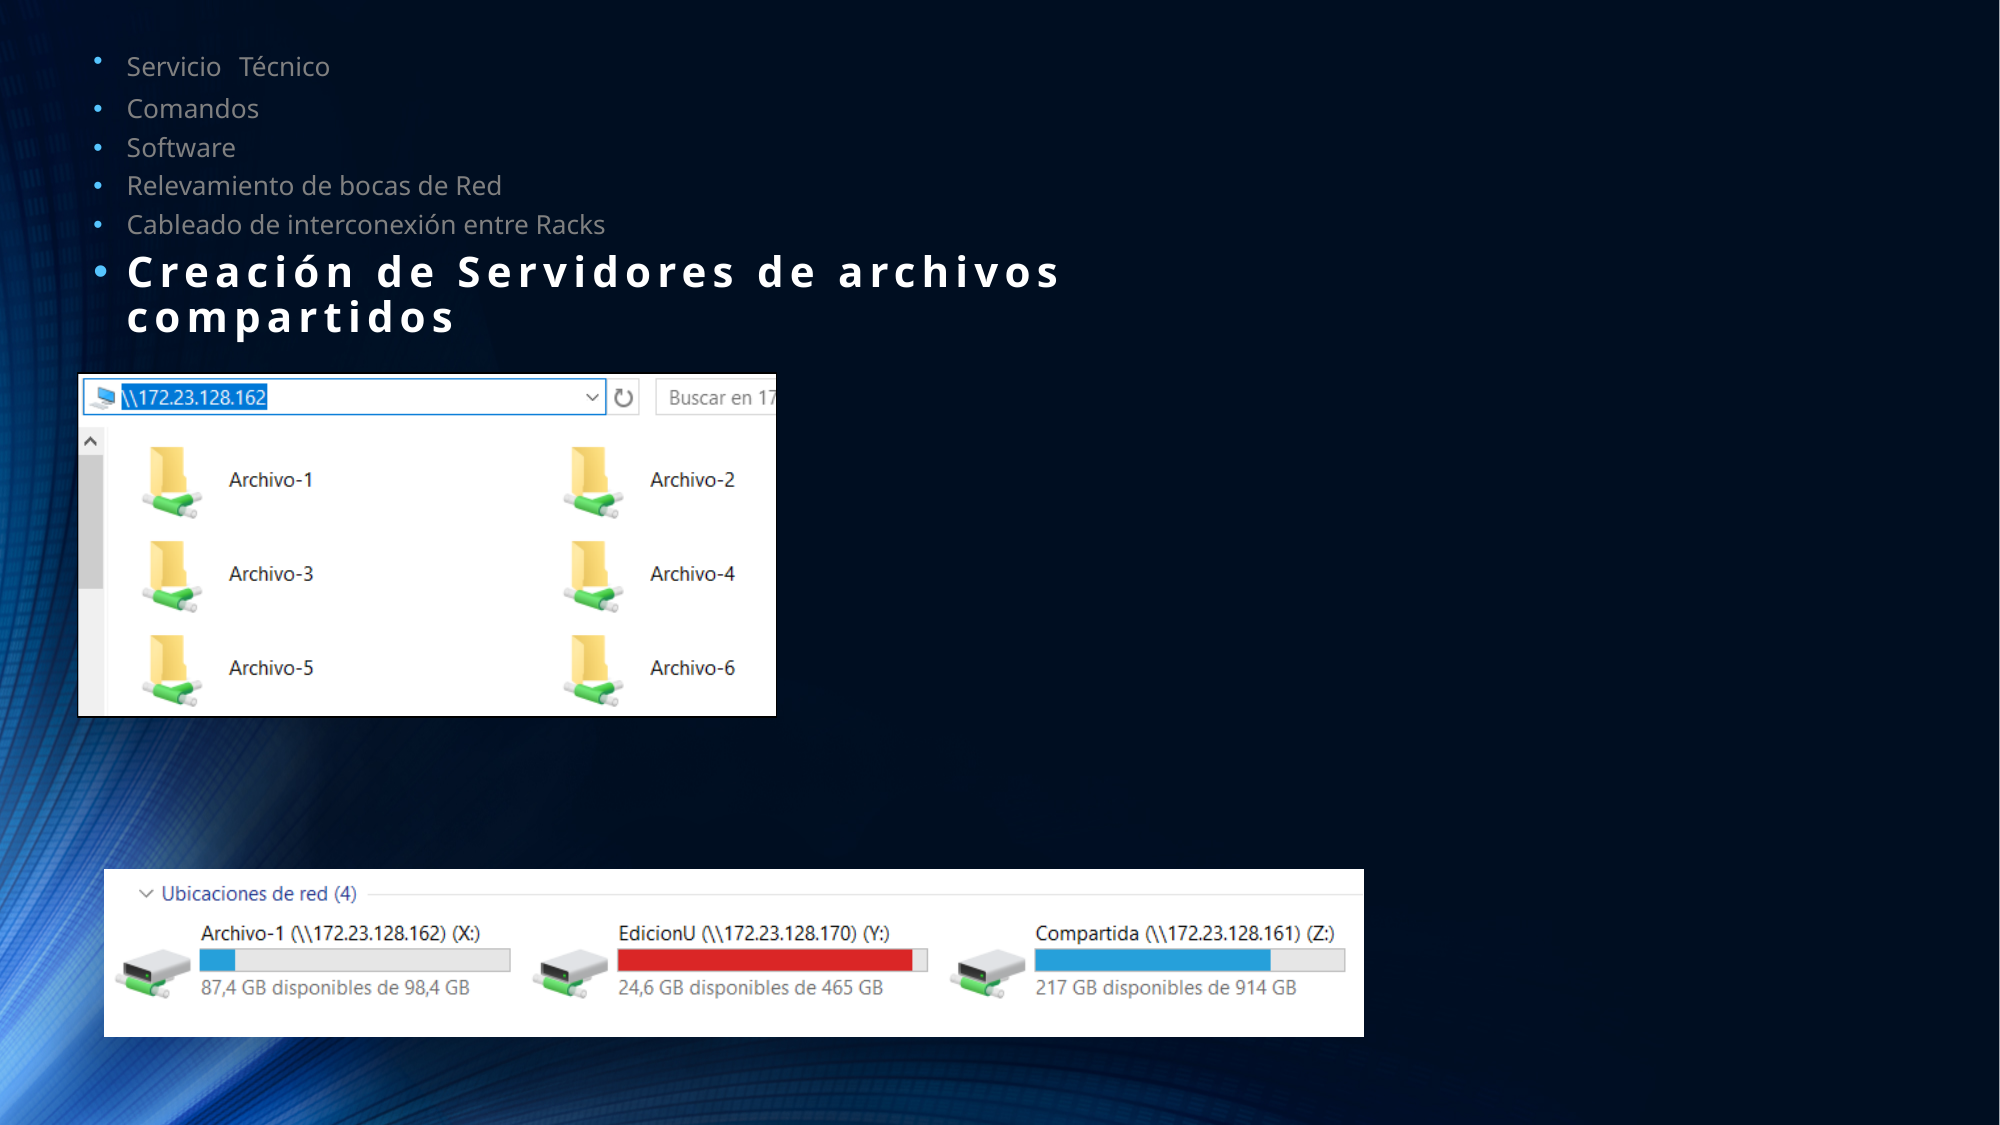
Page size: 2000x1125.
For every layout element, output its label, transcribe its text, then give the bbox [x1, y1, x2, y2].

list Servicio Técnico Comandos Software Relevamiento de bocas de Red Cableado de interconexión entre Racks Creación de Servidores de archivos compartidos [78, 32, 1390, 352]
picture [0, 0, 2000, 1125]
